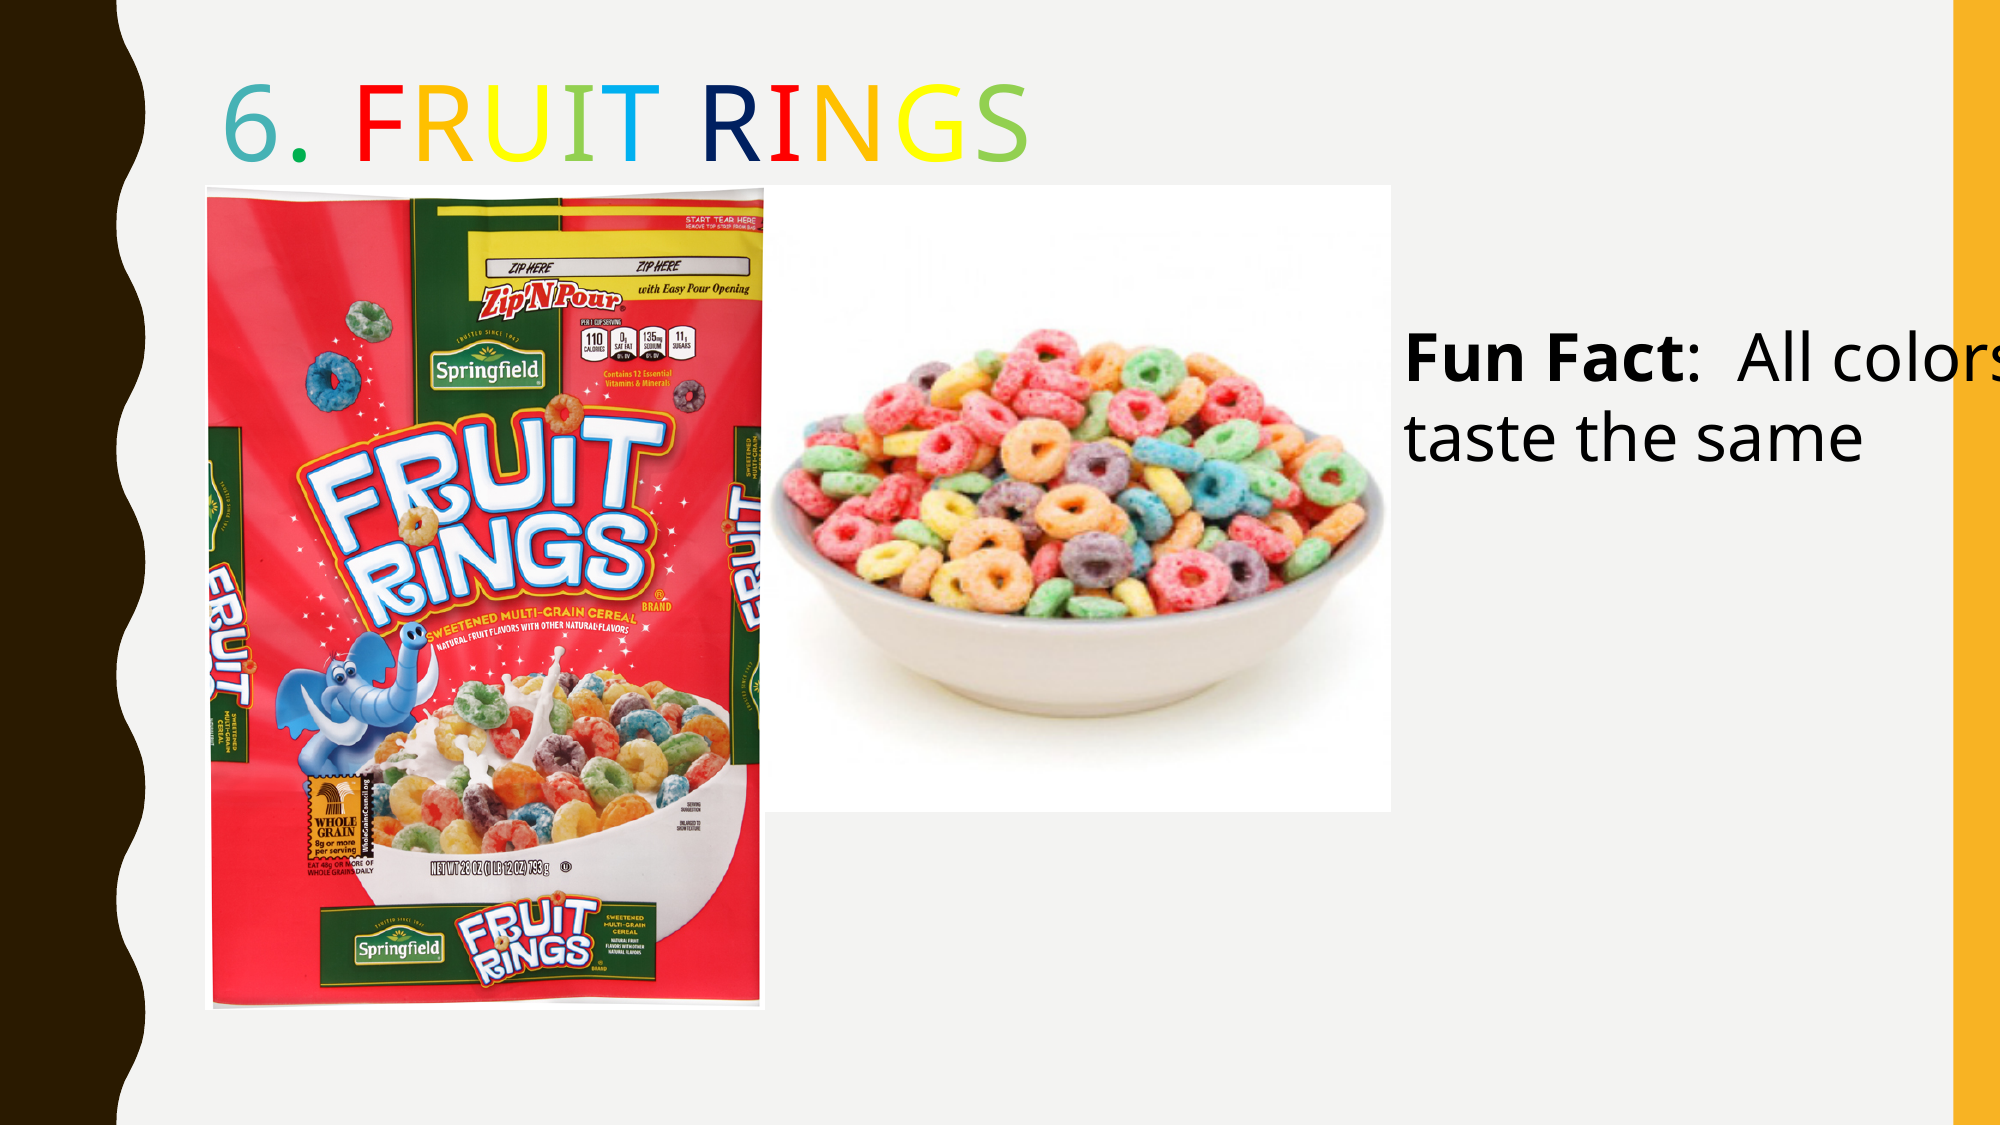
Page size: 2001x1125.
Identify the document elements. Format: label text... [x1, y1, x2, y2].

title 6. Fruit Rings [205, 62, 1875, 307]
text_box Fun Fact: All colors taste the same [1391, 307, 2000, 483]
picture [205, 185, 1391, 1010]
